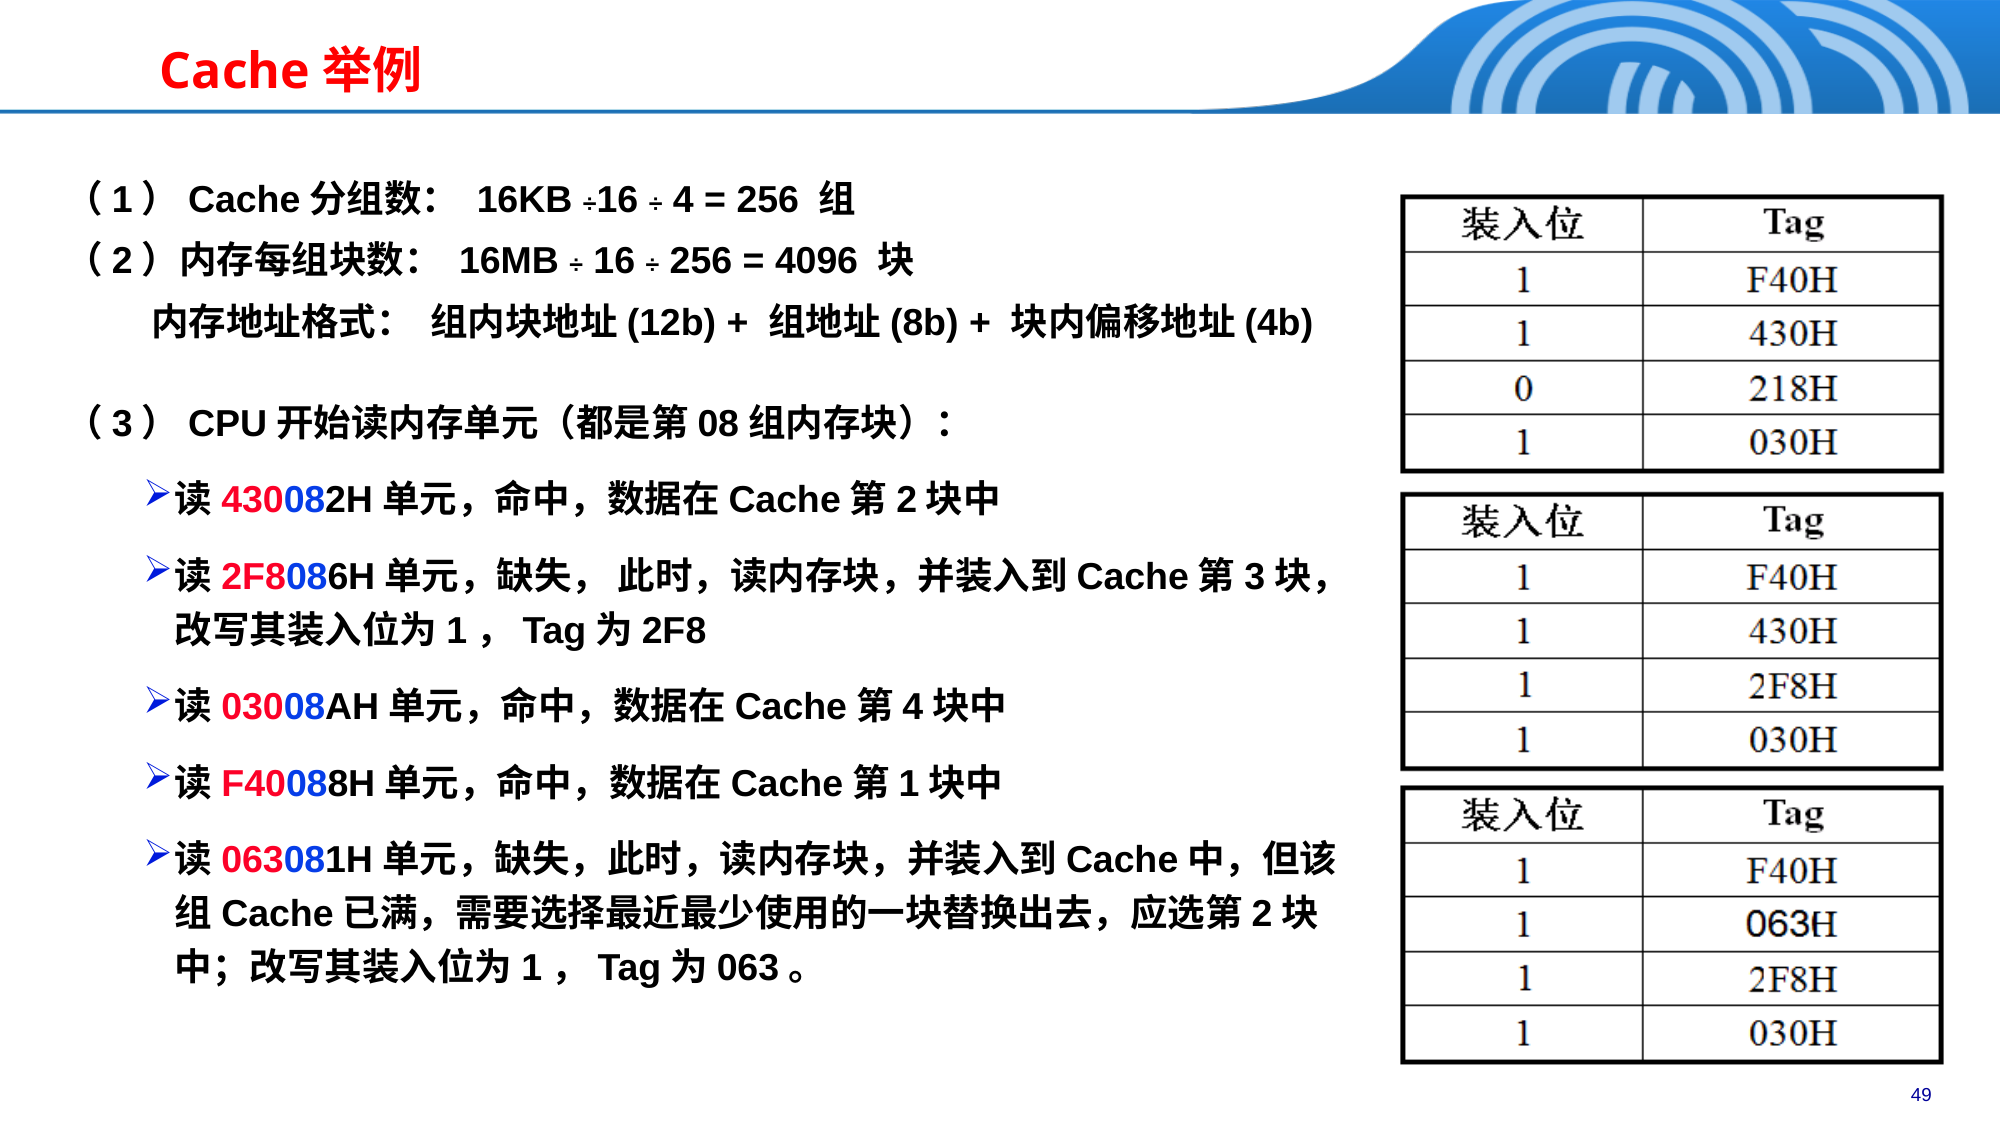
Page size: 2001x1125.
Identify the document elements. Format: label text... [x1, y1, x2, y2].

picture [1393, 780, 1950, 1071]
picture [1393, 485, 1950, 776]
list （1）Cache分组数： 16KB ÷16 ÷ 4 = 256 组 （2）内存每组块数： 16MB ÷ 16 ÷ 256 = 4096 块 内存地址格式： 组内块地址(12b) + 组地址(8b) + 块内偏移地址(4b) [54, 160, 1773, 351]
picture [0, 0, 2000, 114]
picture [1393, 190, 1951, 480]
text_box （3）CPU开始读内存单元（都是第08组内存块）： 读430082H单元，命中，数据在Cache第2块中 读2F8086H单元，缺失， 此时，读内存块，并装入到Cache第3块，改写其装入位为1，Tag为2F8 读03008AH单元，命中，数据在Cache第4块中 读F40088H单元，命中，数据在Cache第1块中 读063081H单元，缺失，此时，读内存块，并装入到Cache中，但该组Cache已满，需要选择最近最少使用的一块替换出去，应选第2块中；改写其装入位为1，Tag为063。 [55, 385, 1363, 993]
title Cache举例 [149, 42, 1301, 160]
